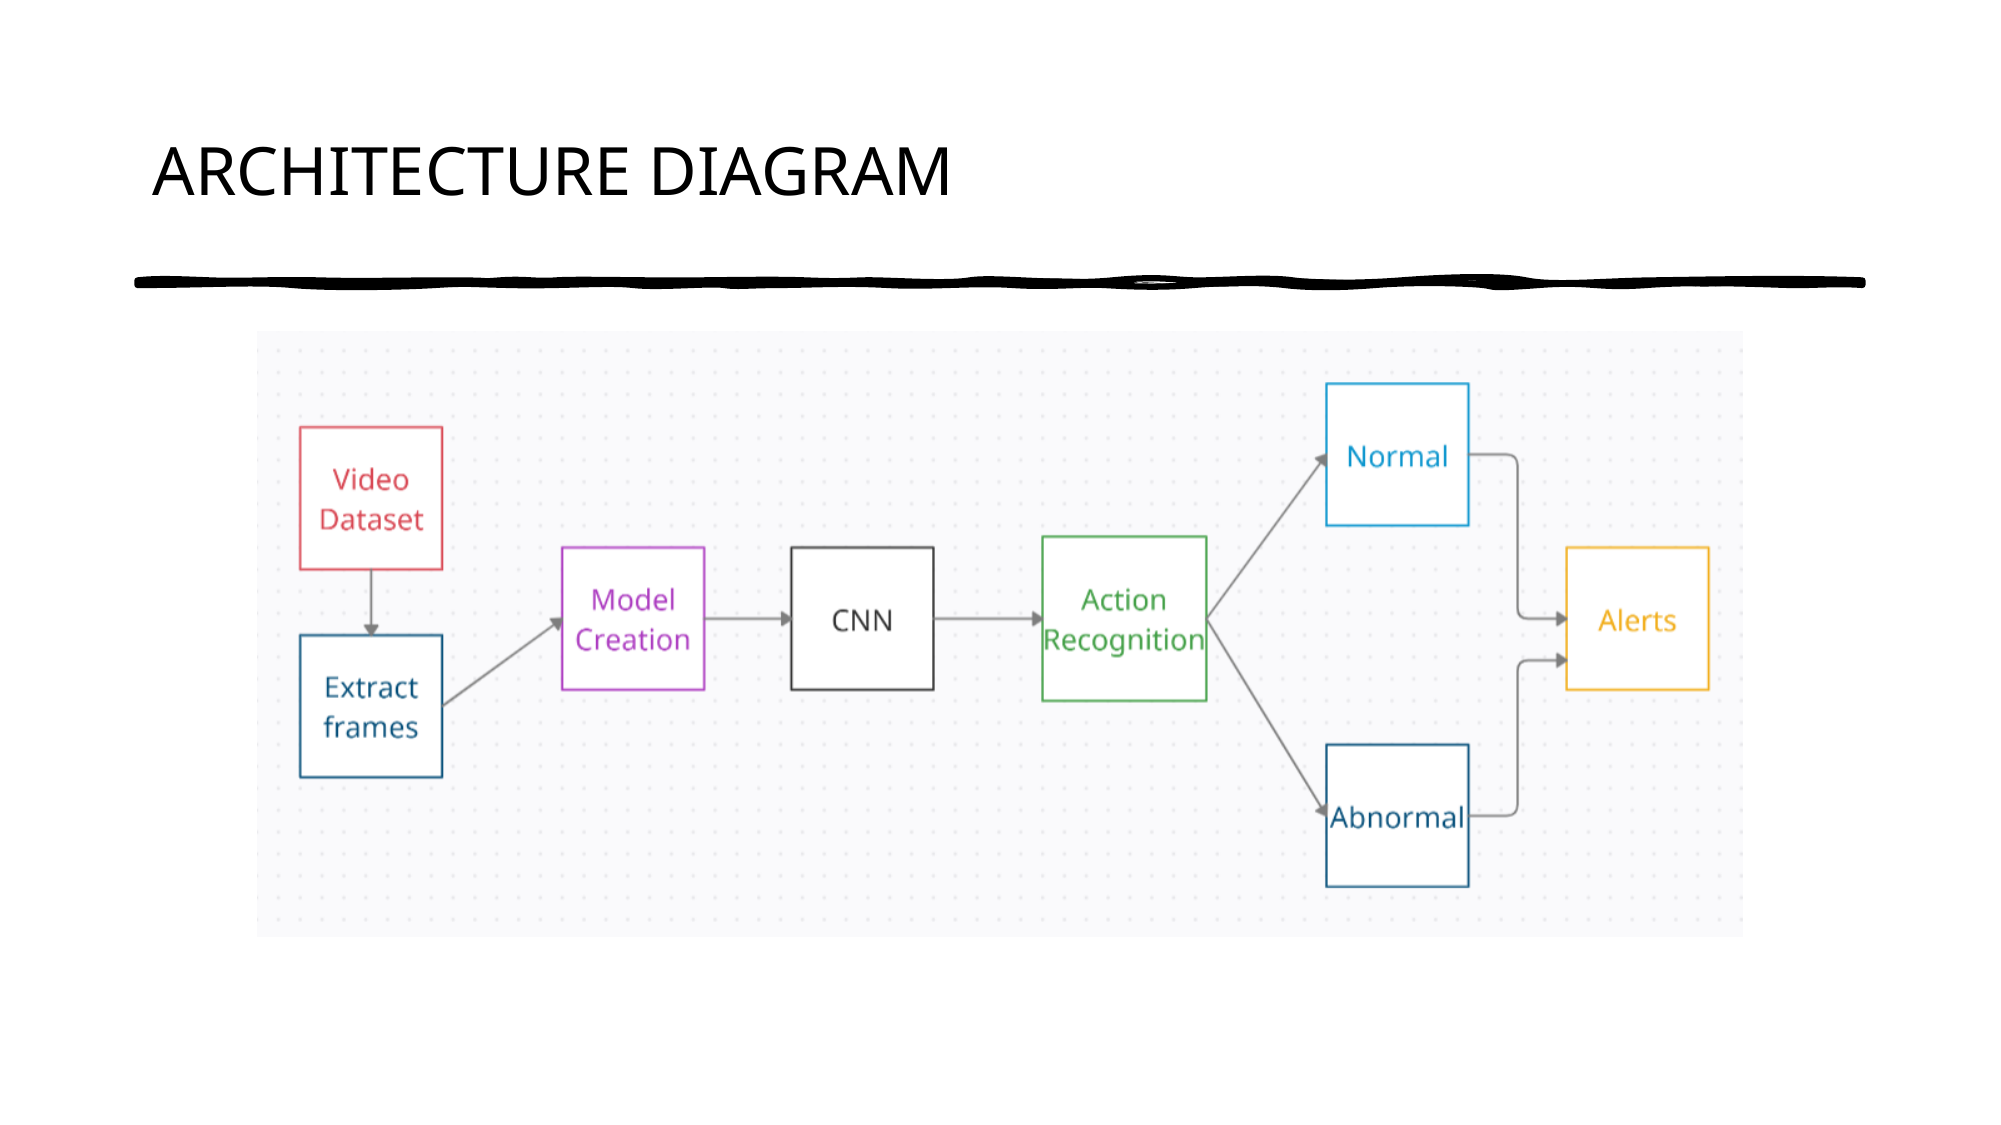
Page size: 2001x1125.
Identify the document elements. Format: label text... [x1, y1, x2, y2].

title ARCHITECTURE DIAGRAM [137, 59, 1863, 278]
picture [257, 331, 1743, 937]
